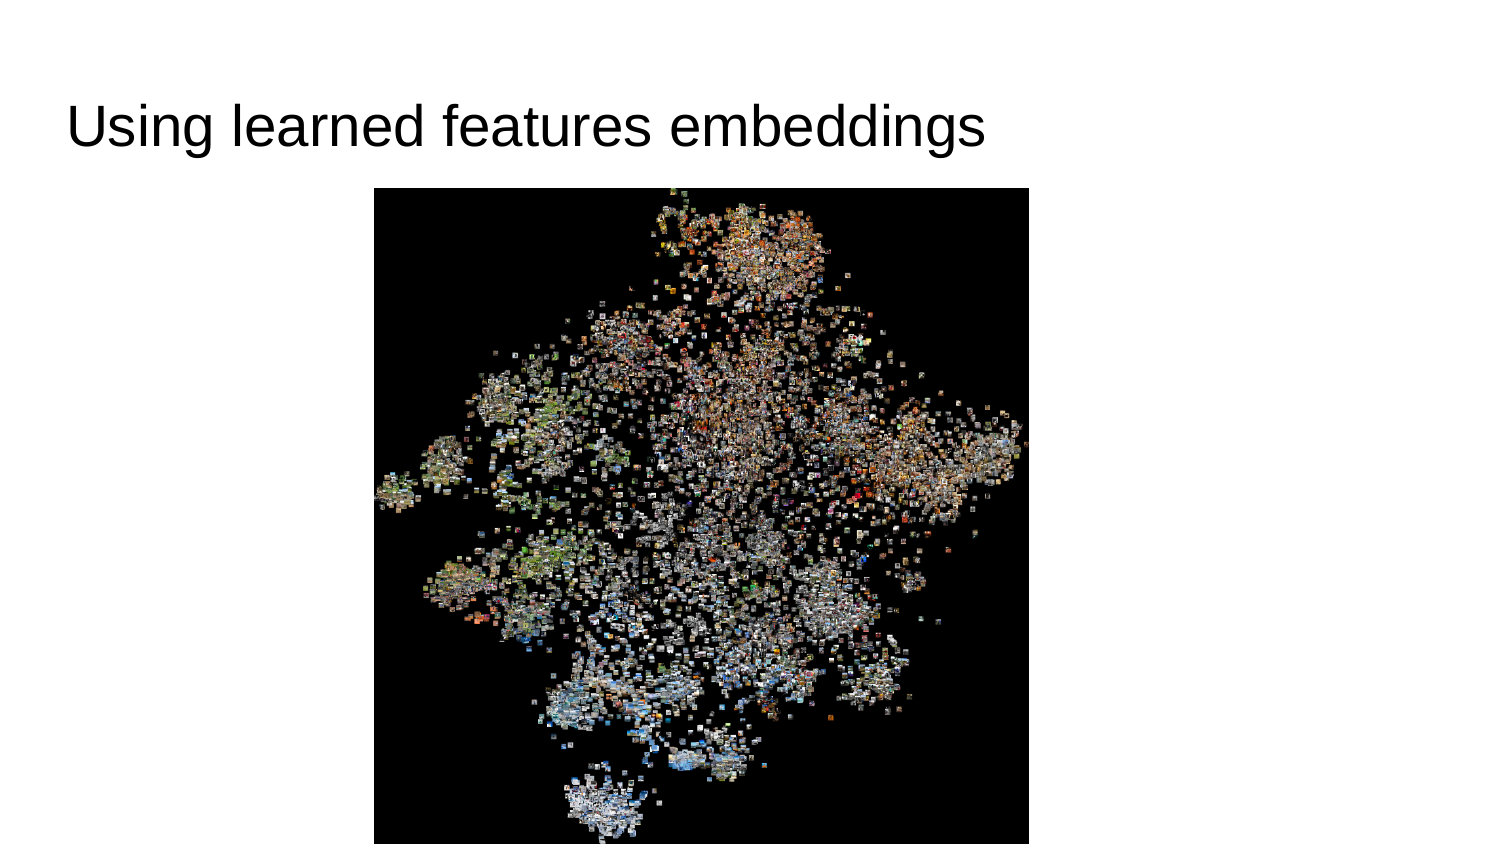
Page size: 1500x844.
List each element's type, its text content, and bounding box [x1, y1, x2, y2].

picture [373, 188, 1030, 844]
title Using learned features embeddings [51, 72, 1449, 167]
